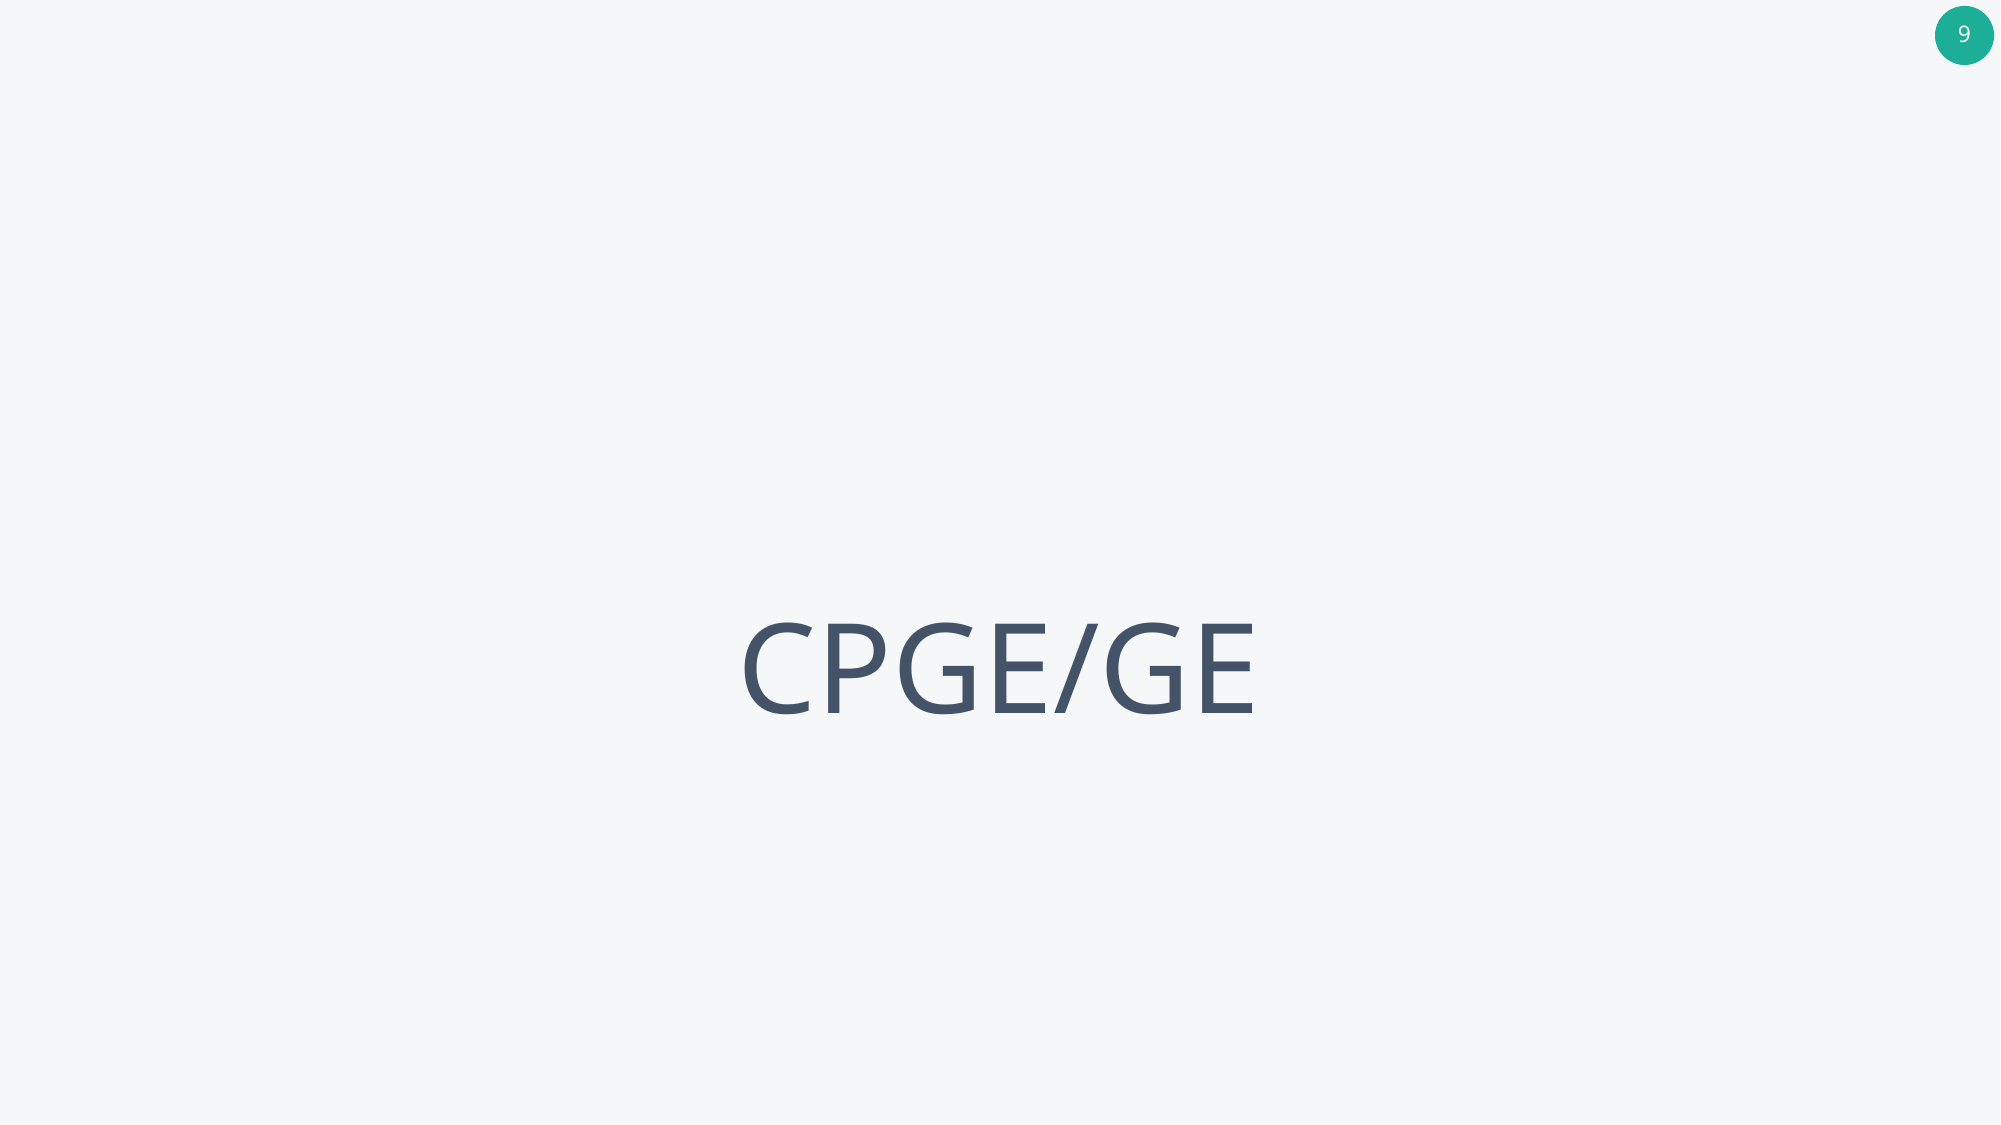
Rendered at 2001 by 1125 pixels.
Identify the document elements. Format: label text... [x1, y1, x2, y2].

title CPGE/GE [136, 280, 1862, 749]
